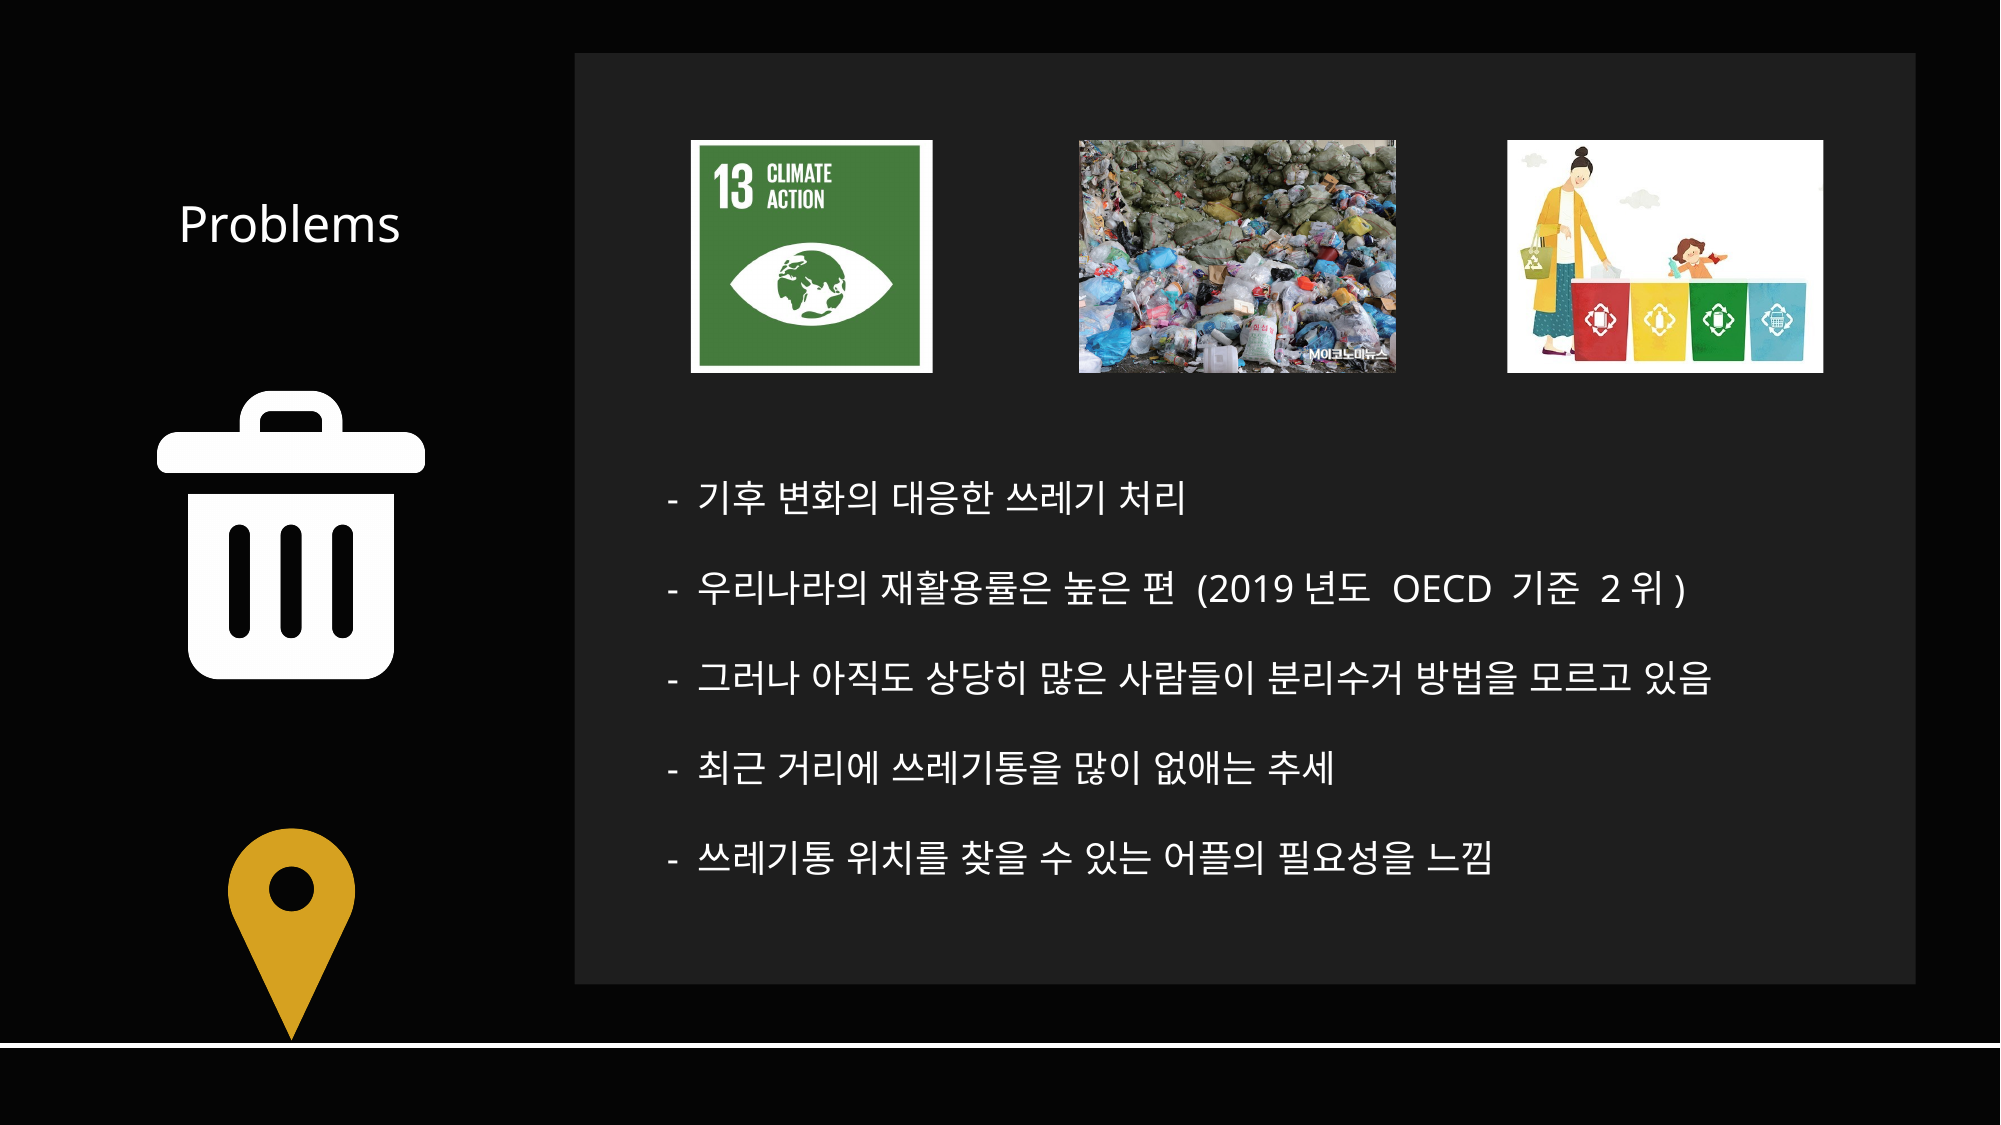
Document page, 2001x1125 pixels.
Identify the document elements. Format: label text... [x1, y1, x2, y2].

text_box [0, 0, 2000, 1043]
text_box [0, 1048, 2000, 1125]
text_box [574, 53, 2000, 985]
text_box Problems [155, 185, 425, 260]
picture [170, 813, 413, 1056]
picture [126, 370, 456, 700]
